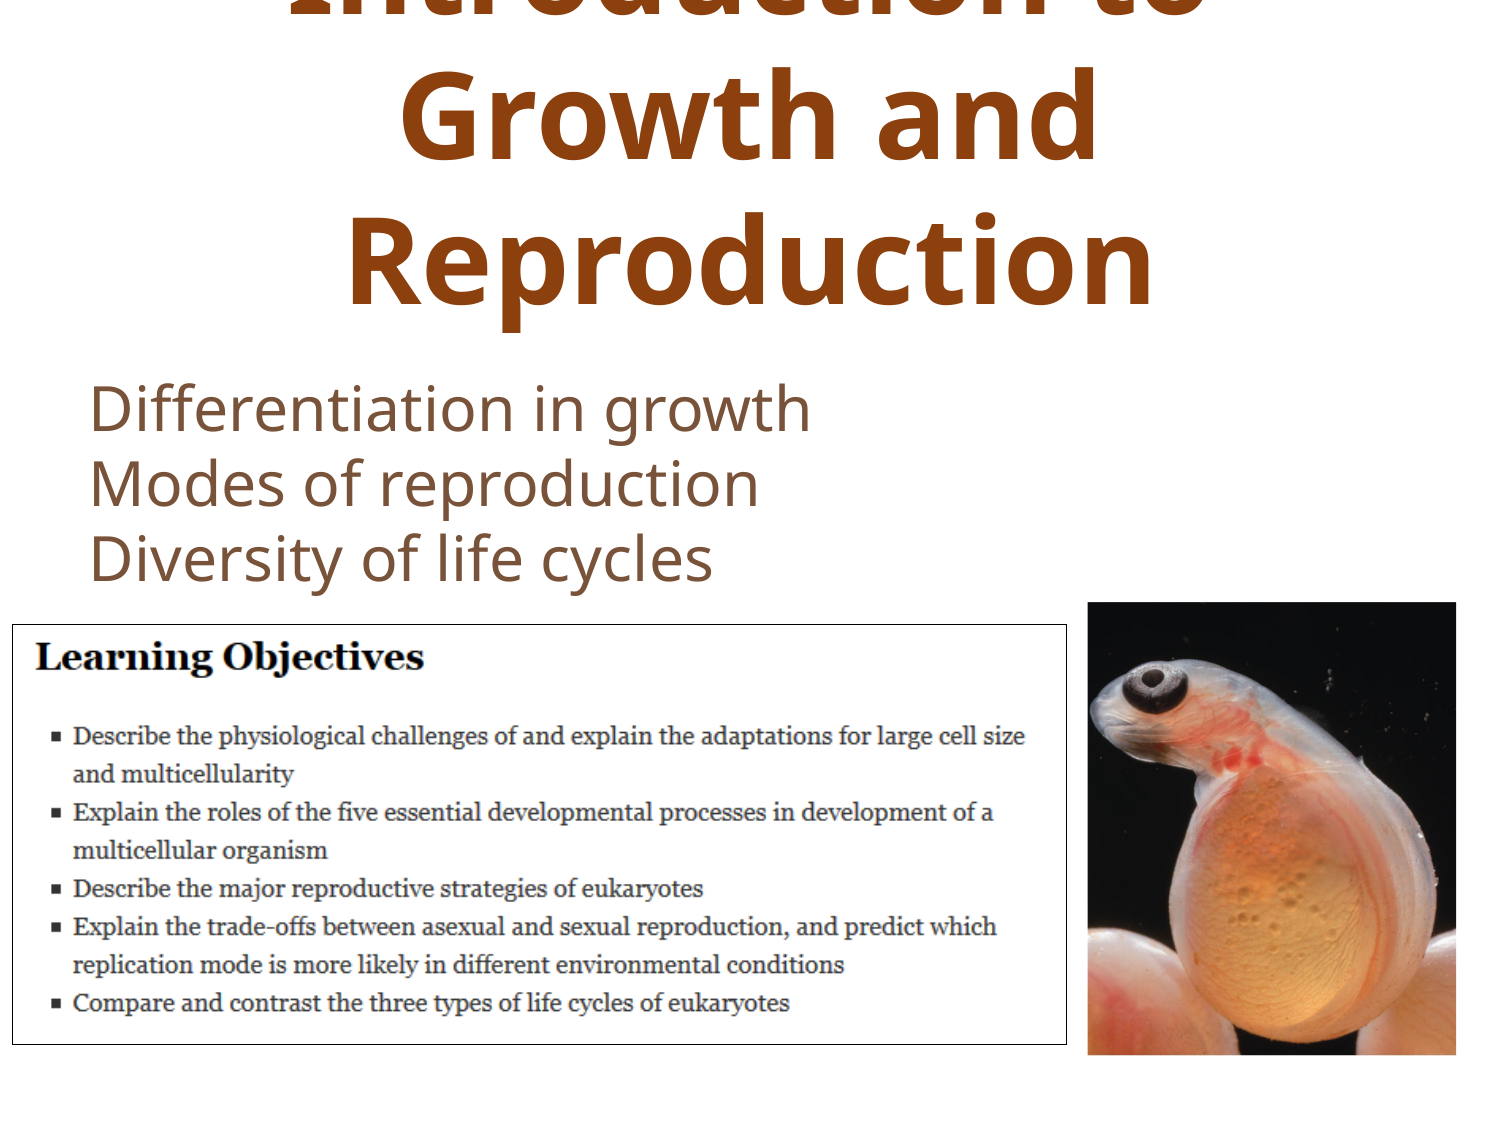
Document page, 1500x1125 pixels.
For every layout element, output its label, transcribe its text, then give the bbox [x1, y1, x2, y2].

title Introduction to Growth and Reproduction [112, 11, 1388, 337]
picture [12, 624, 1067, 1045]
picture [1087, 599, 1457, 1071]
subtitle Differentiation in growth Modes of reproduction Diversity of life cycles [81, 362, 1019, 621]
